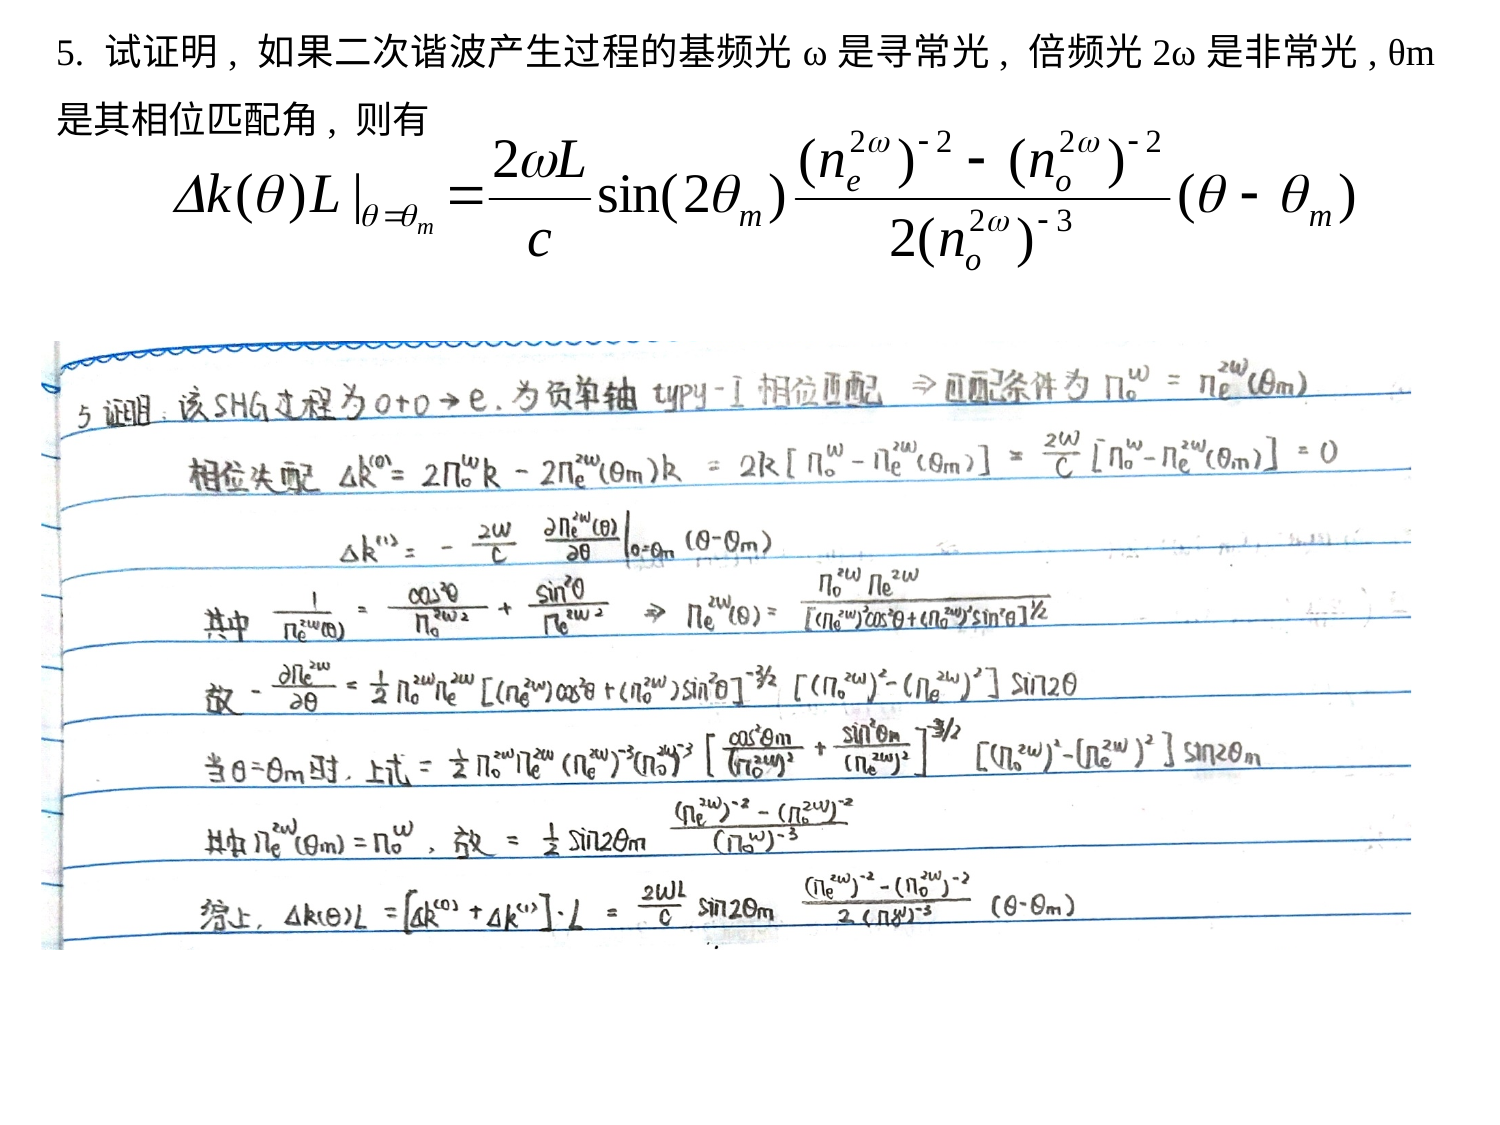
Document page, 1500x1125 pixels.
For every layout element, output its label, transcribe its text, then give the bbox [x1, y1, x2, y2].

picture [41, 341, 1412, 950]
text_box 5. 试证明, 如果二次谐波产生过程的基频光ω是寻常光, 倍频光2ω是非常光, θm是其相位匹配角, 则有 [41, 0, 1459, 149]
picture [163, 114, 1368, 282]
